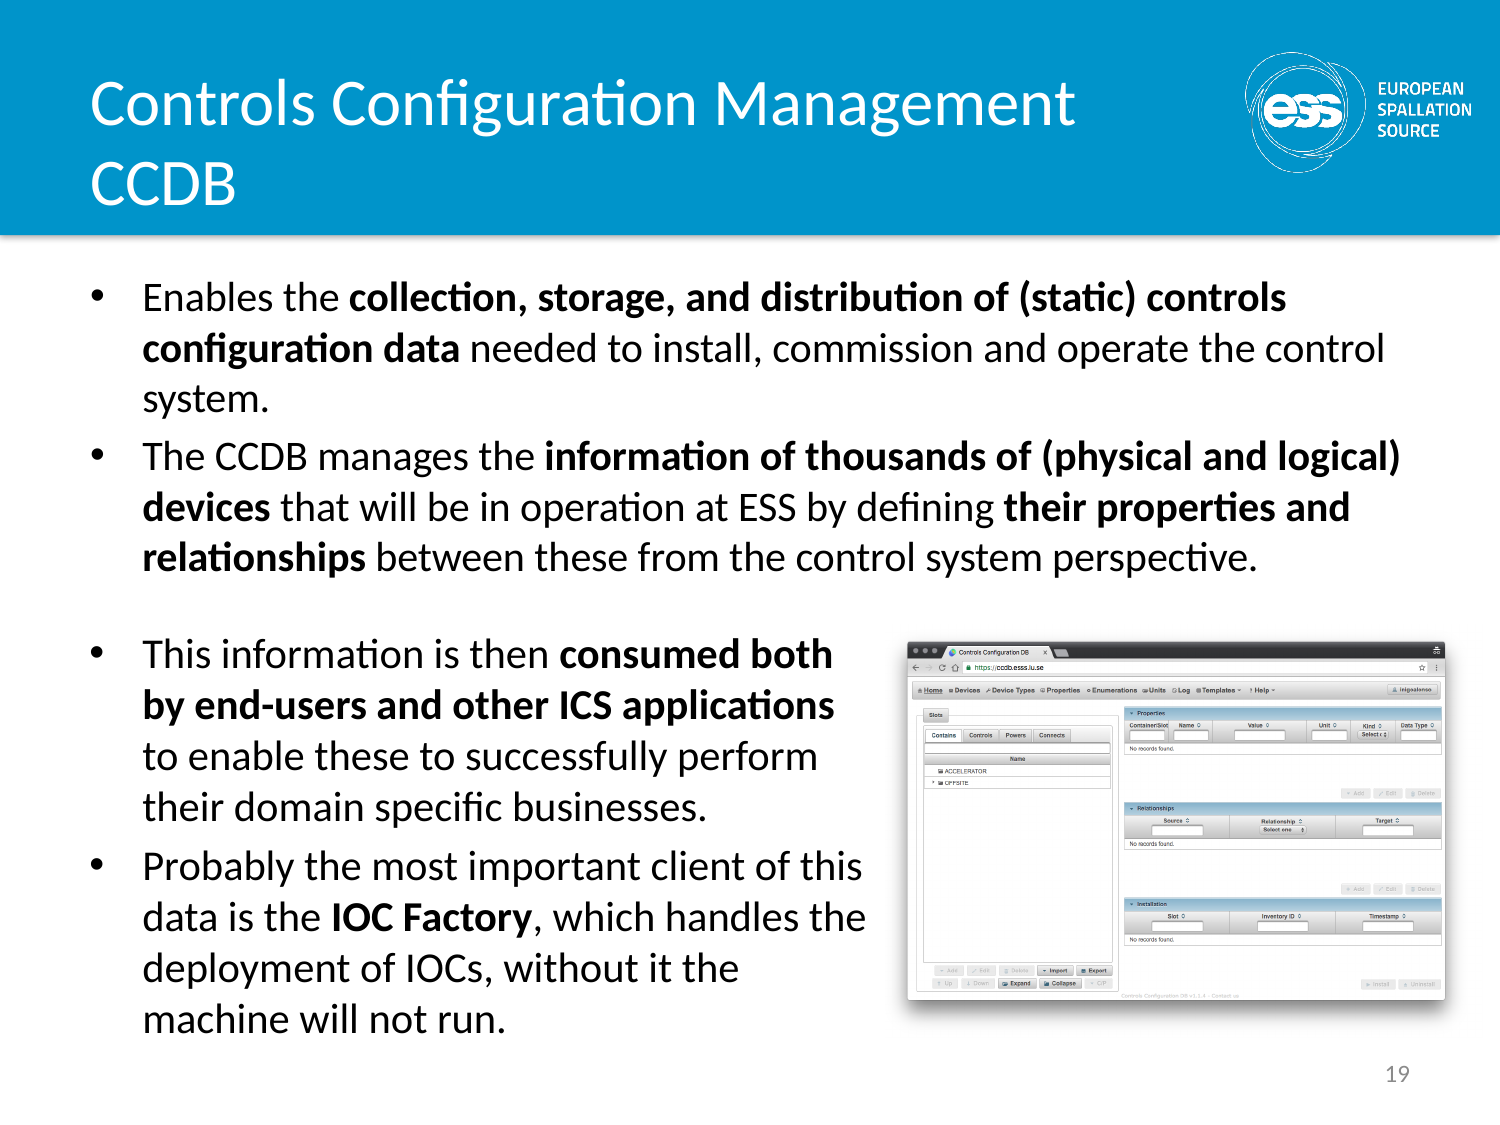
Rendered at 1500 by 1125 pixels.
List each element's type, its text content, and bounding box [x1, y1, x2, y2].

picture [1389, 104, 1393, 115]
picture [884, 624, 1484, 1038]
picture [1454, 83, 1458, 94]
picture [1436, 104, 1444, 115]
picture [1423, 83, 1430, 94]
picture [1418, 104, 1423, 115]
picture [1422, 125, 1428, 134]
picture [1400, 83, 1407, 94]
picture [1409, 104, 1415, 115]
title Controls Configuration Management CCDB [75, 45, 1247, 233]
picture [1443, 86, 1450, 93]
picture [1432, 125, 1438, 136]
picture [1379, 83, 1385, 94]
picture [1264, 94, 1342, 127]
list Enables the collection, storage, and distribution of (static) controls configuration data needed to install, commission and operate the control system. The CCDB manages the information of thousands of (physical and logical) devices that will be in operation at ESS by defining their properties and relationships between these from the control system perspective. [75, 262, 1425, 619]
picture [1398, 109, 1406, 115]
slide_number 19 [1074, 1047, 1425, 1103]
text_box This information is then consumed both by end-users and other ICS applications to enable these to successfully perform their domain specific businesses. Probably the most important client of this data is the IOC Factory, which handles the deployment of IOCs, without it the machine will not run. [74, 618, 887, 1055]
